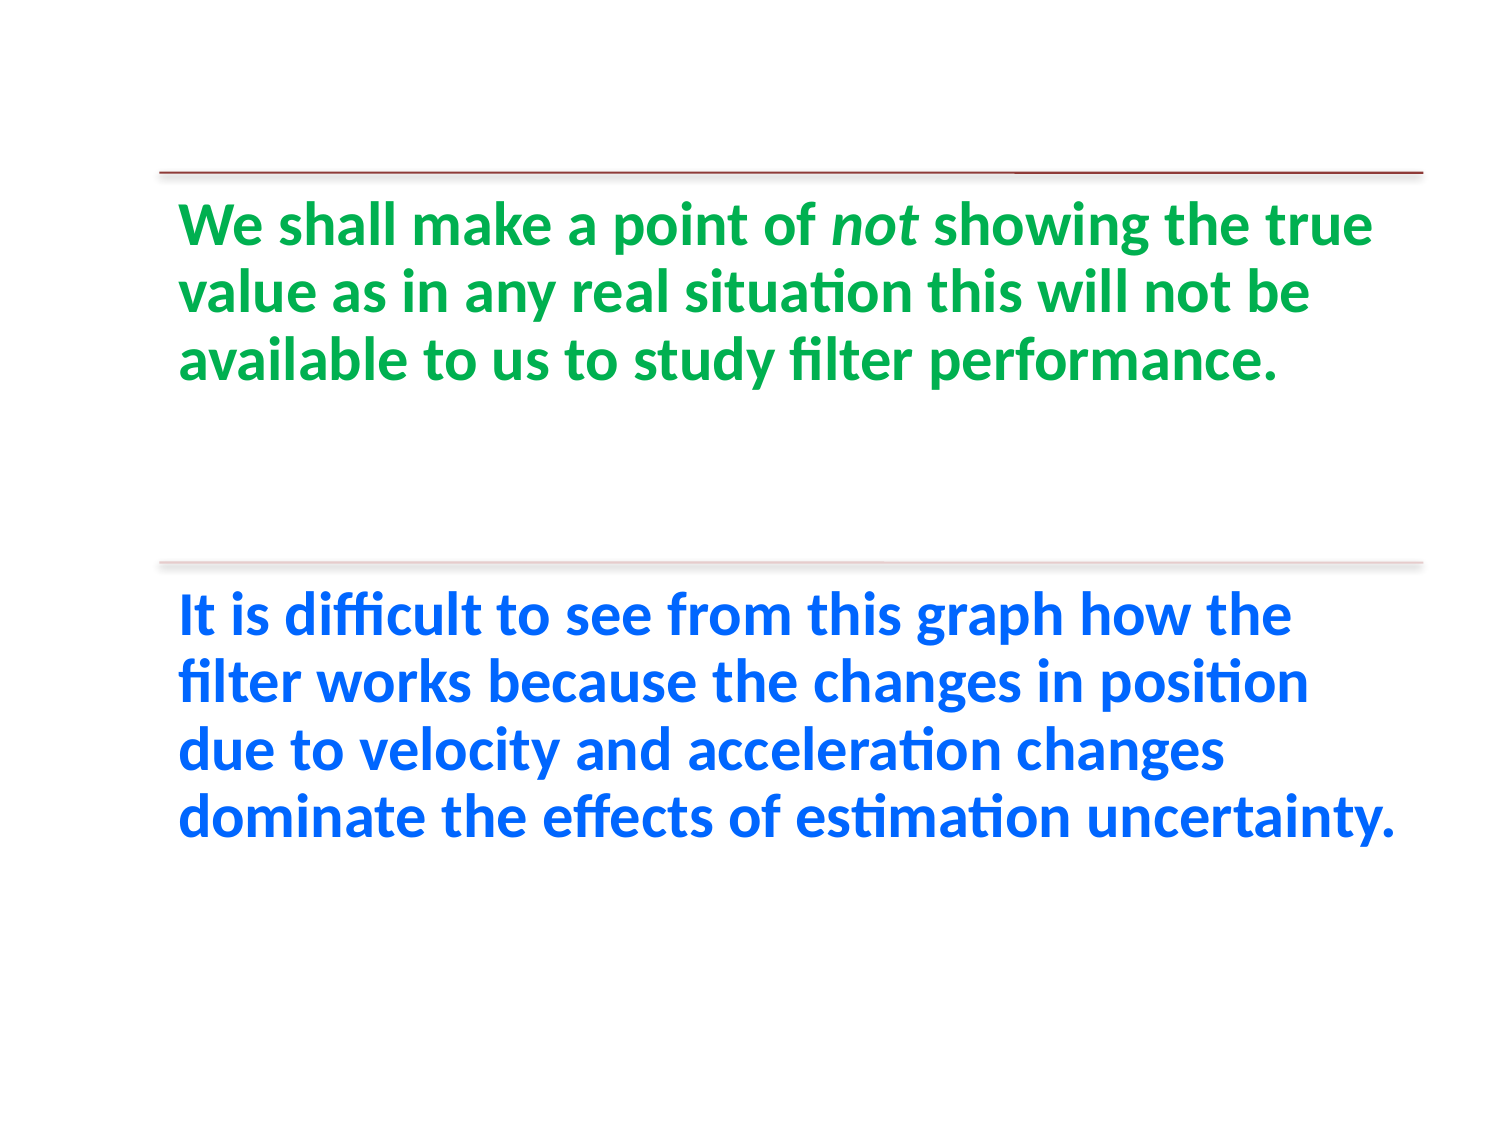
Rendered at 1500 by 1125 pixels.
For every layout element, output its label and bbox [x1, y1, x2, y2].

text_box [158, 172, 1424, 953]
